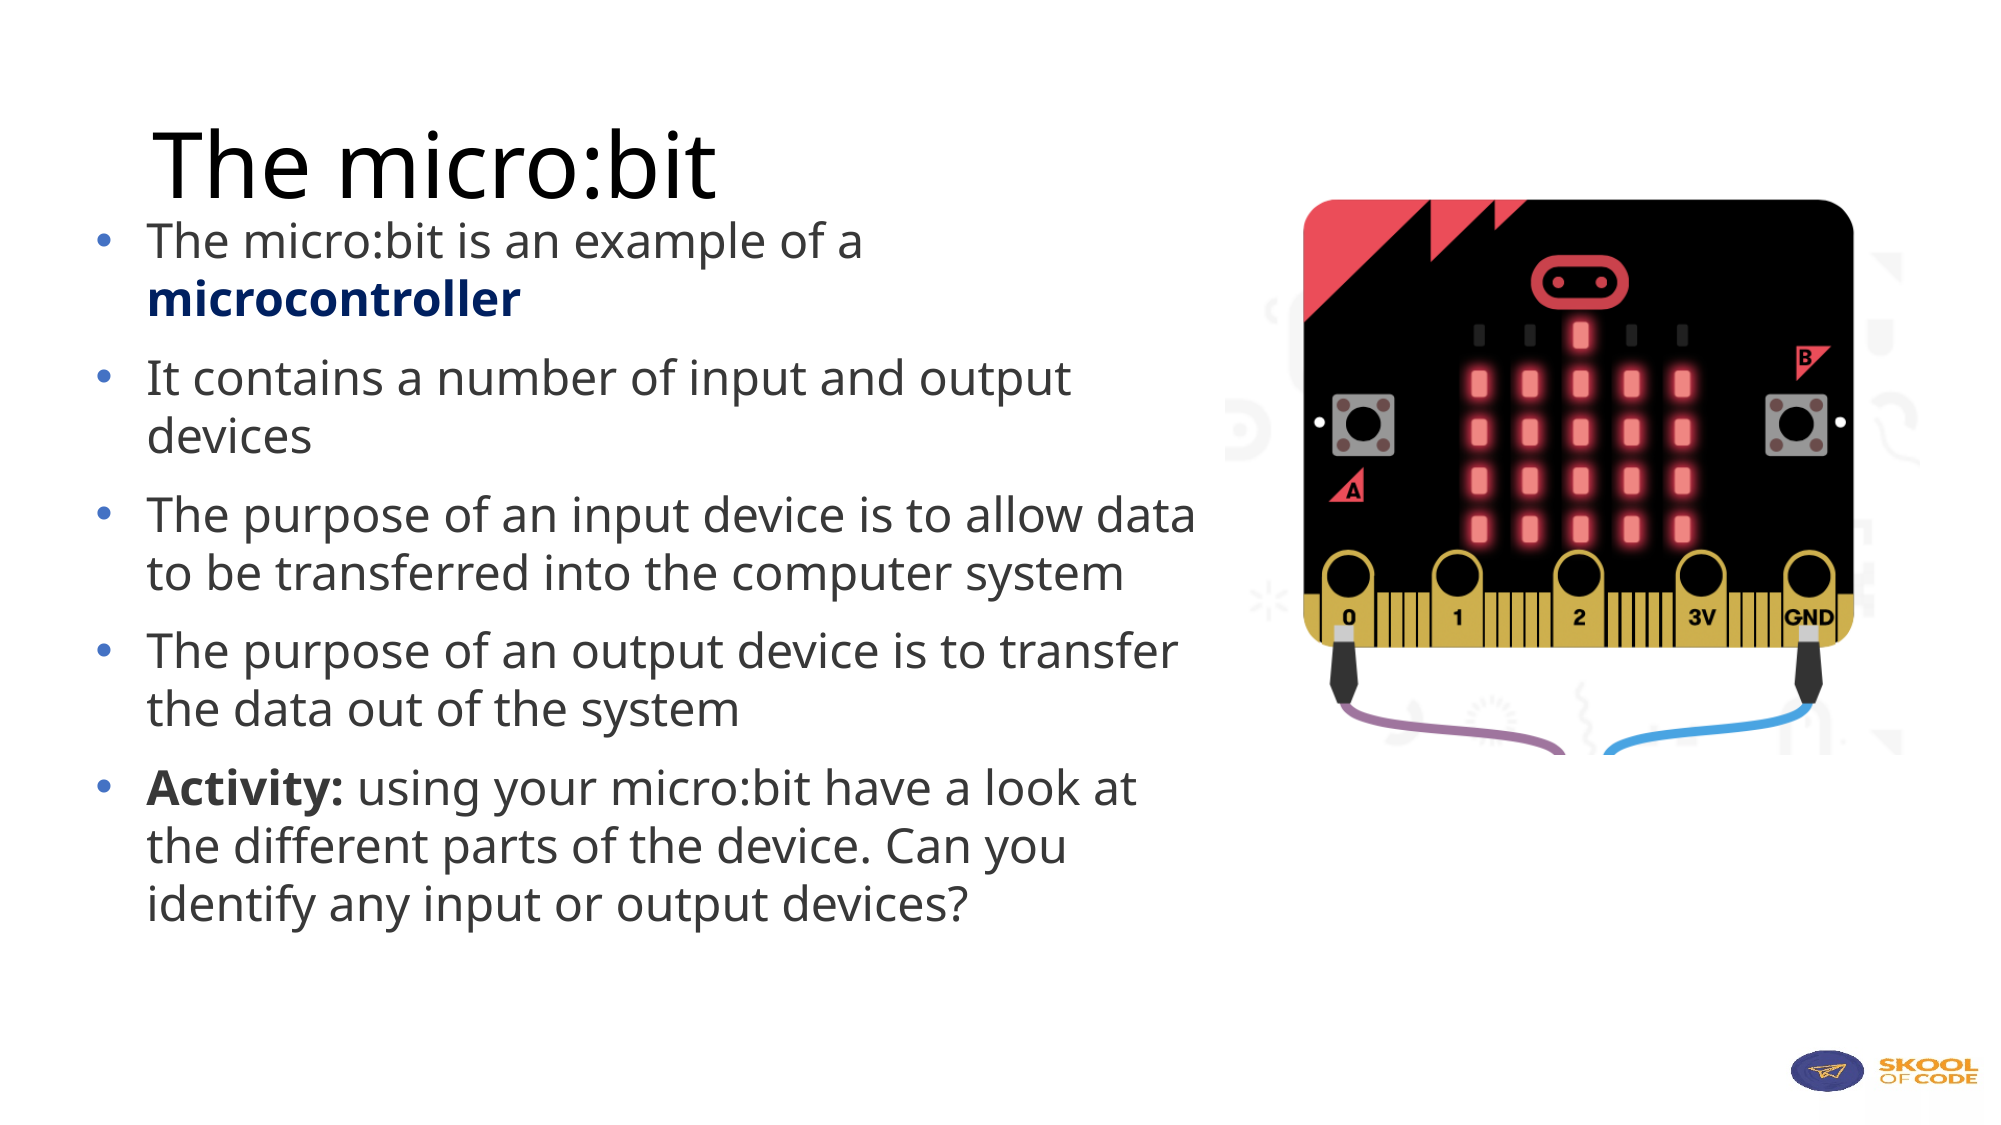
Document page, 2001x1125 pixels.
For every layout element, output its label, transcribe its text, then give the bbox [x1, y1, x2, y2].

picture [1225, 183, 1920, 755]
picture [1786, 1014, 1984, 1125]
list The micro:bit is an example of a microcontroller It contains a number of input and output devices The purpose of an input device is to allow data to be transferred into the computer system The purpose of an output device is to transfer the data out of the system Activity: using your micro:bit have a look at the different parts of the device. Can you identify any input or output devices? [80, 203, 1226, 957]
title The micro:bit [137, 59, 1863, 203]
